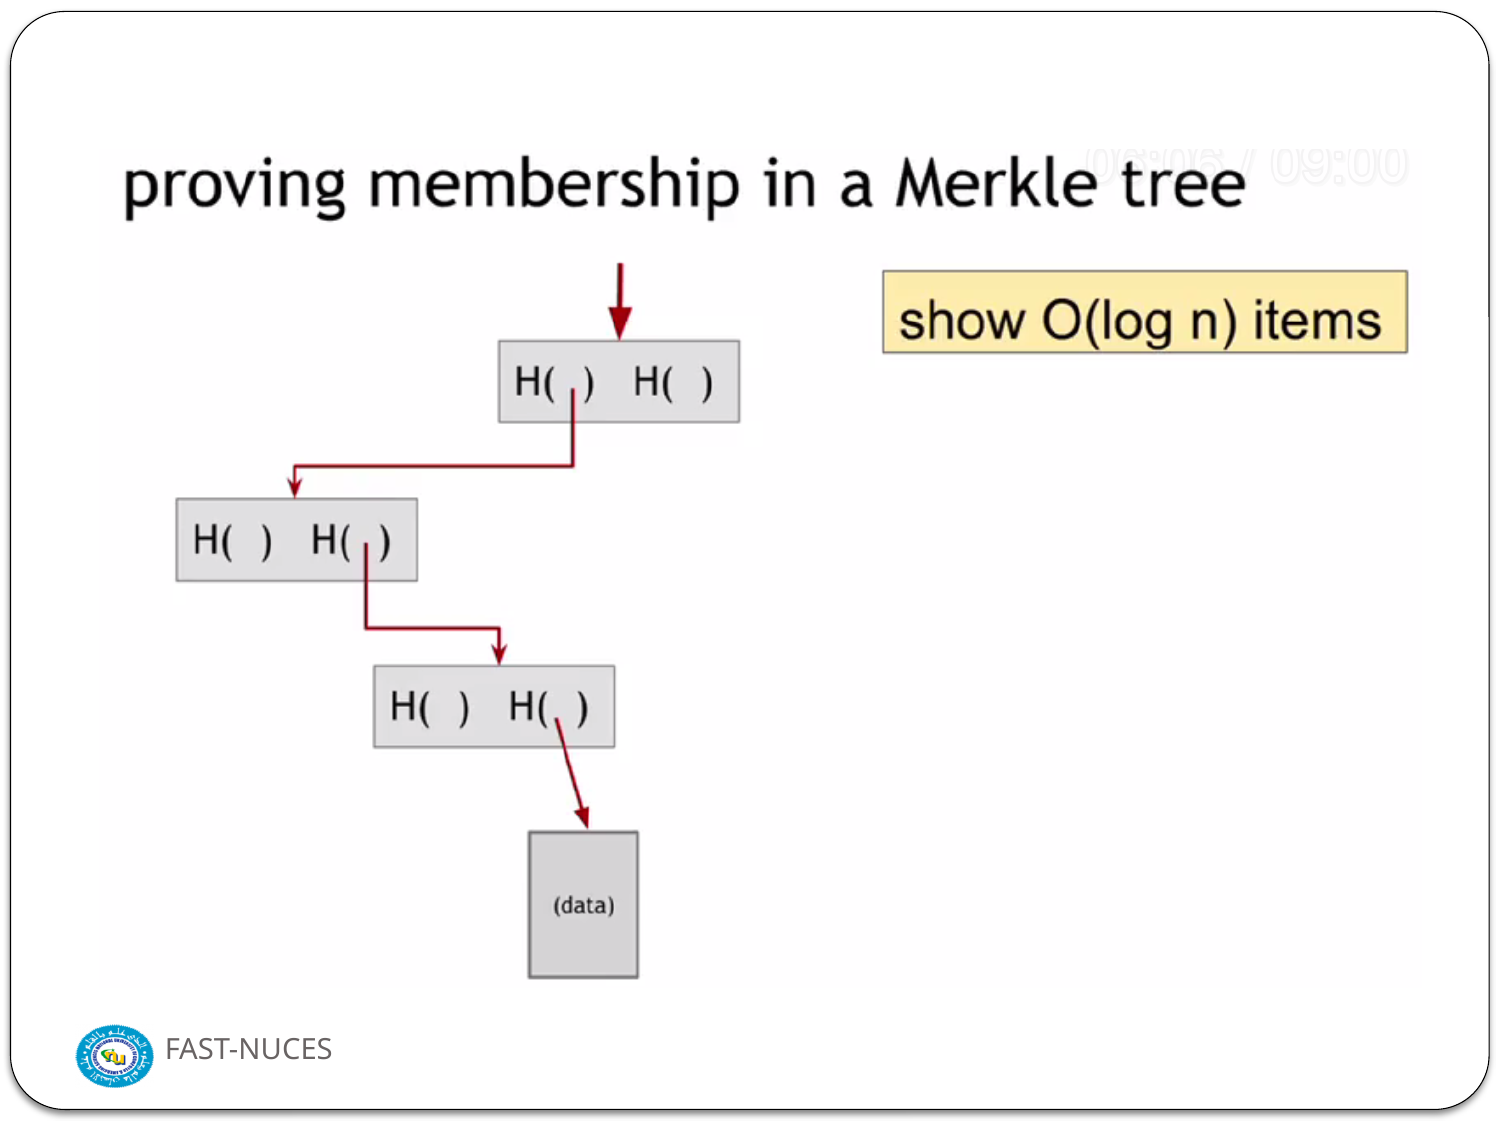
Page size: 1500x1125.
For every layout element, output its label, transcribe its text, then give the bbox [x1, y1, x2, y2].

footer FAST-NUCES [150, 1012, 800, 1088]
picture [123, 1060, 154, 1088]
picture [74, 1024, 154, 1088]
picture [99, 149, 1422, 989]
picture [91, 1038, 138, 1075]
